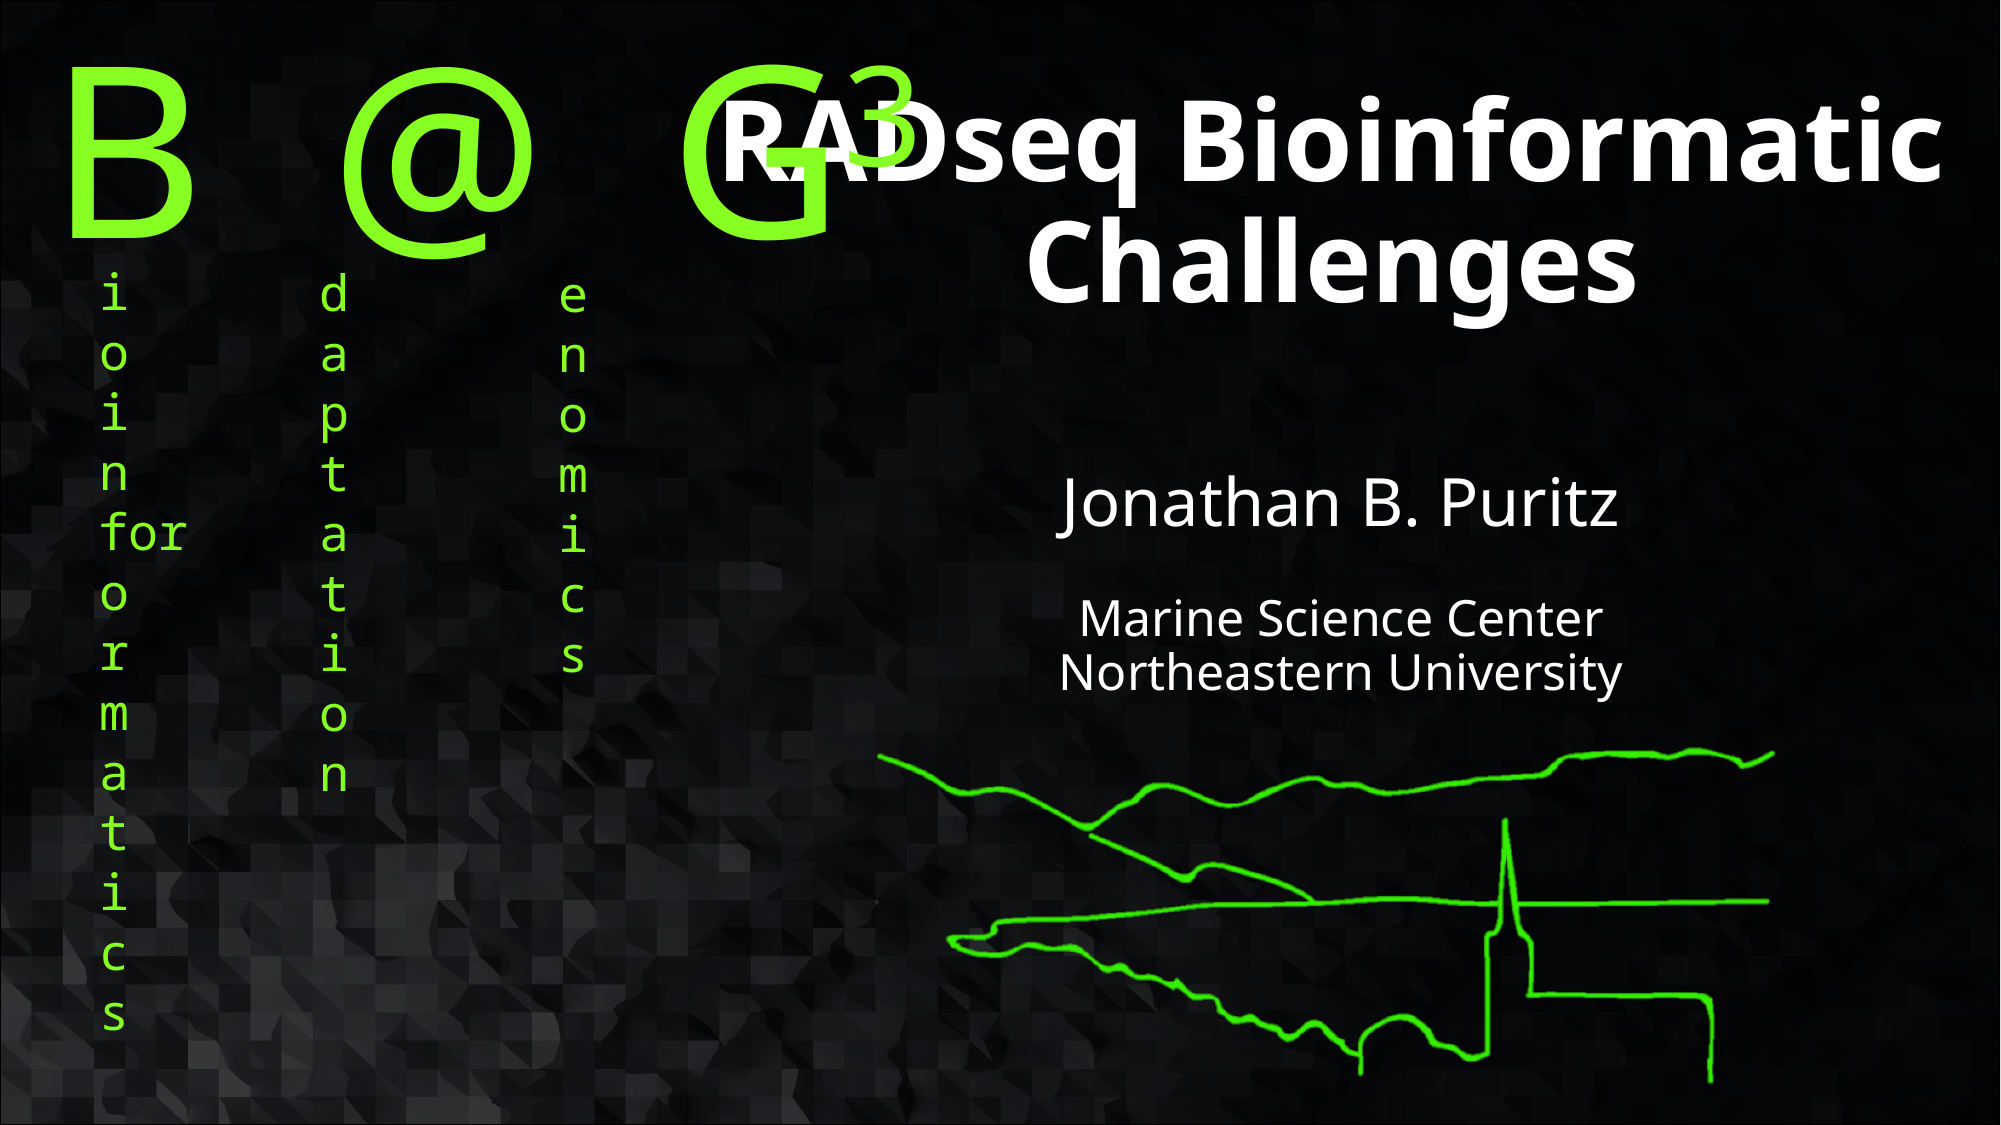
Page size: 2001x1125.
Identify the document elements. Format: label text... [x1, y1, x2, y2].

text_box d a p t a t i o n [245, 253, 424, 809]
picture [1, 1, 1999, 1125]
text_box e n o m i c s [484, 255, 663, 690]
text_box B @ G3 [34, 21, 1535, 263]
title RADseq Bioinformatic Challenges [663, 93, 2000, 335]
subtitle Jonathan B. Puritz Marine Science Center Northeastern University [930, 461, 1753, 729]
text_box i o i n for o r m a t i c s [24, 253, 204, 1048]
